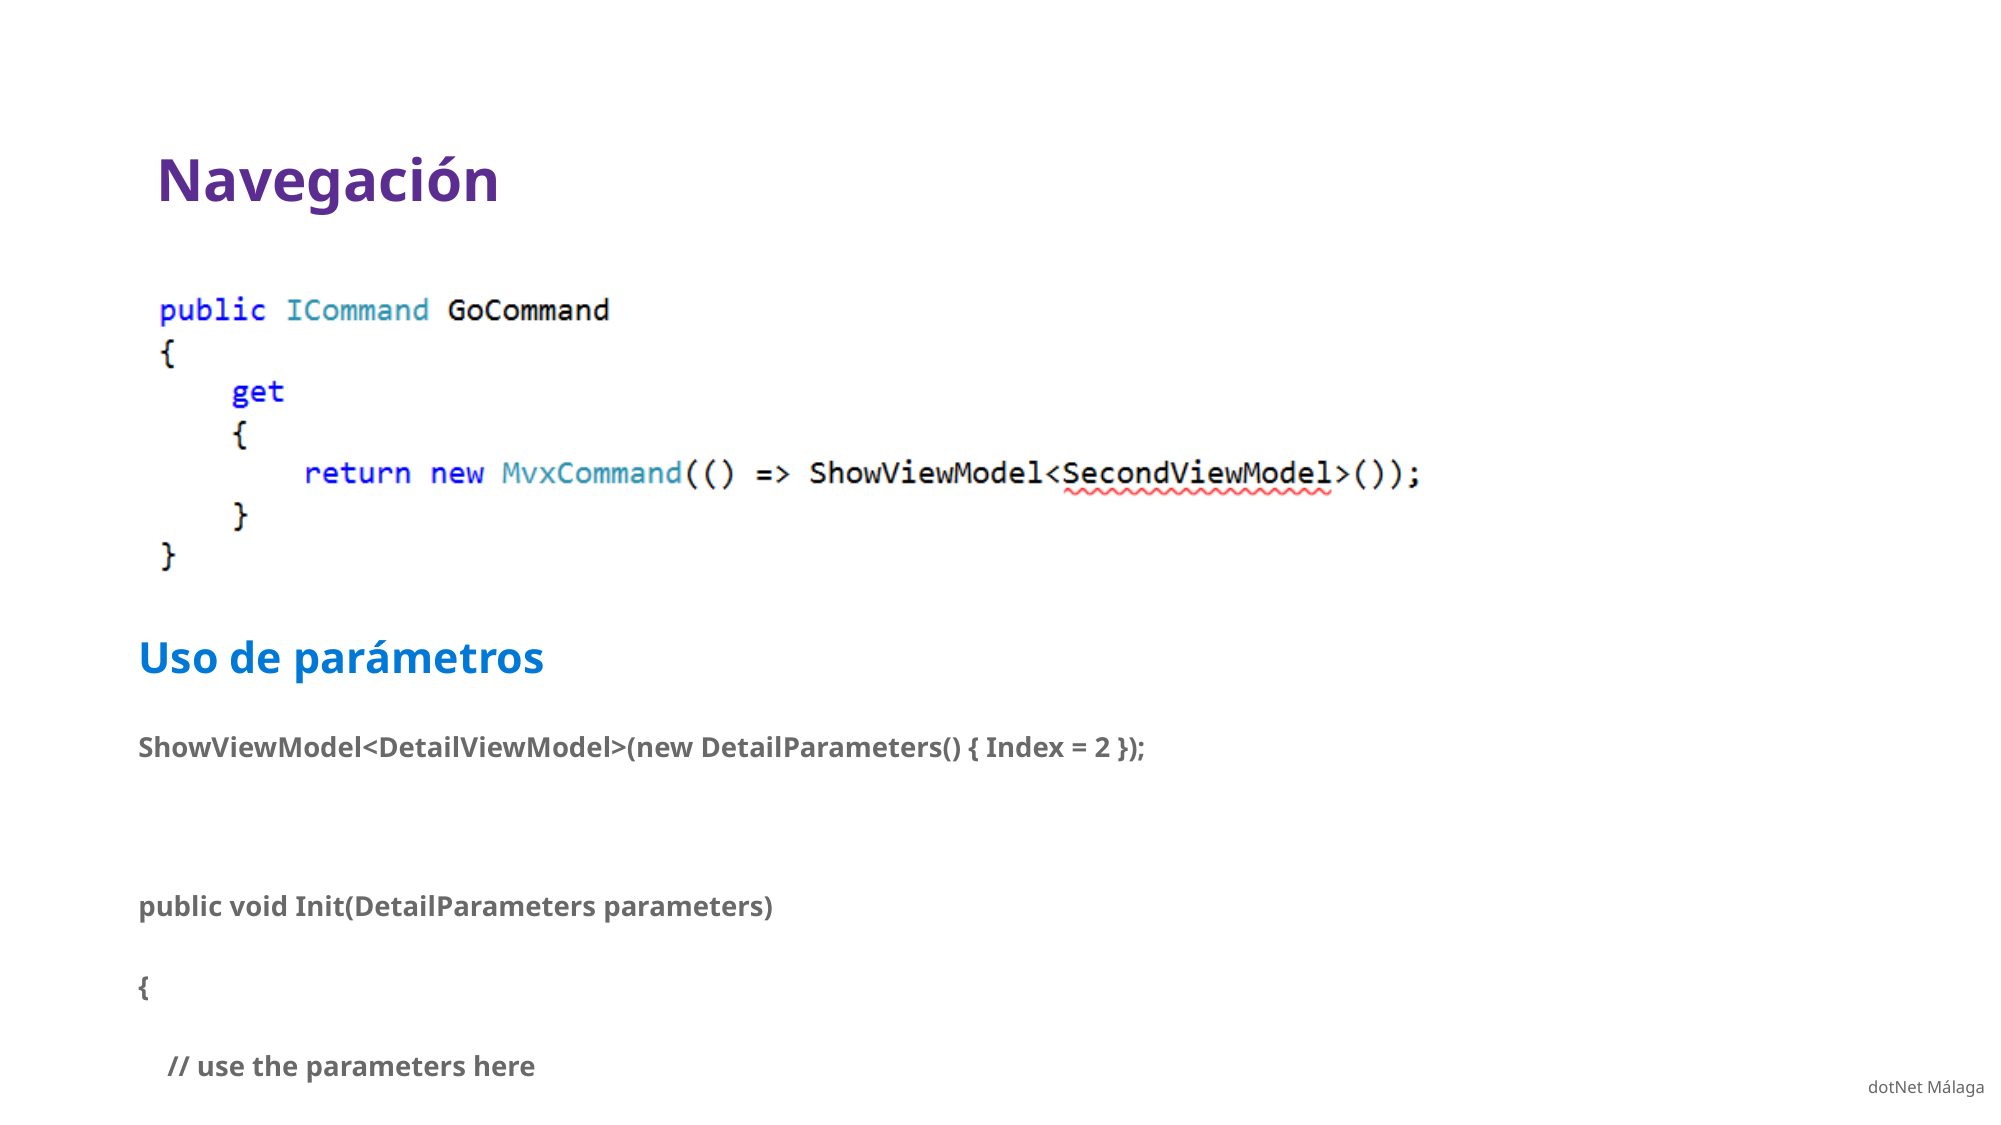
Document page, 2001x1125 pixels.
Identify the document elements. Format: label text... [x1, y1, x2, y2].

list Uso de parámetros ShowViewModel<DetailViewModel>(new DetailParameters() { Index = 2 }); public void Init(DetailParameters parameters) { // use the parameters here } [115, 619, 1550, 974]
title Navegación [134, 133, 1424, 261]
picture [133, 295, 1455, 584]
